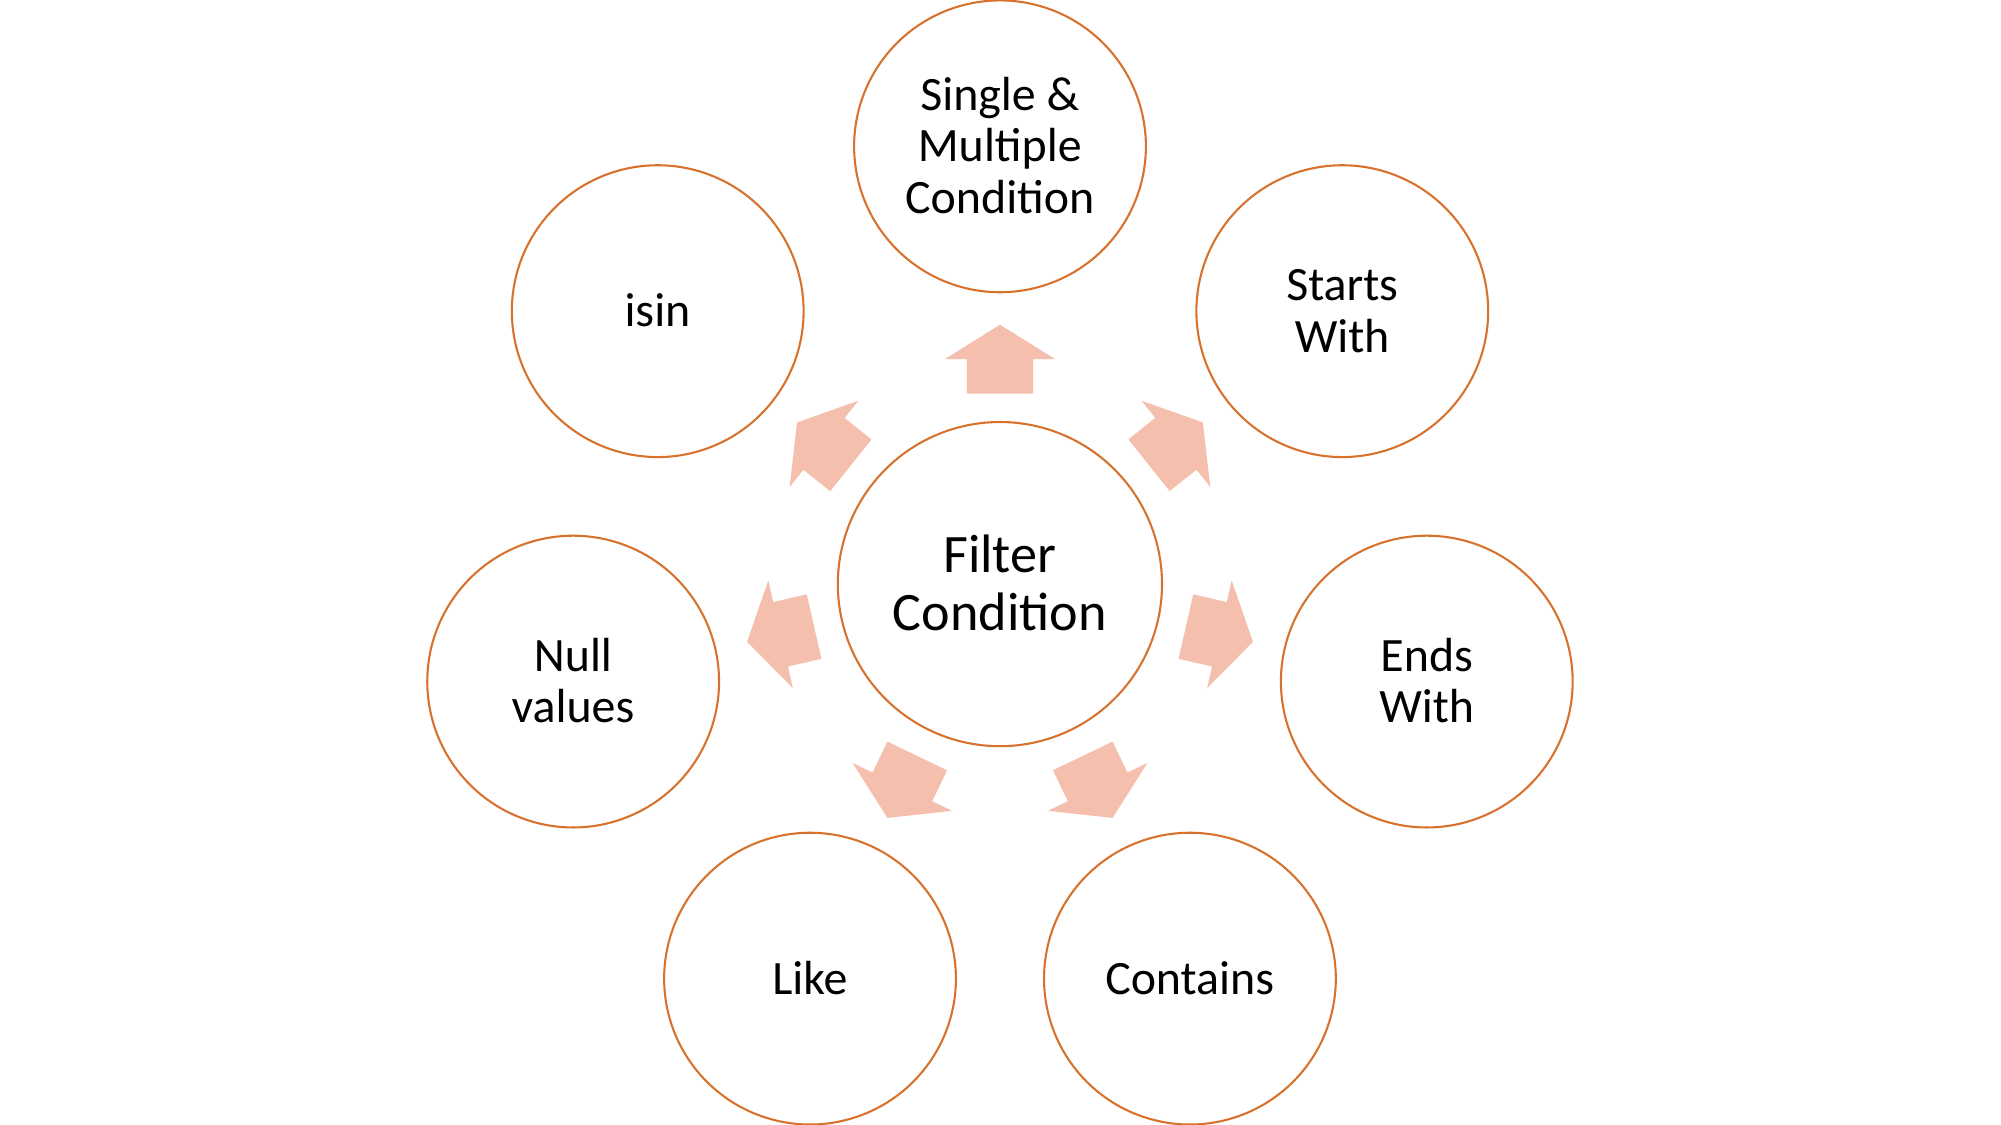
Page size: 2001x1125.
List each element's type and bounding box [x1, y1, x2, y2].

text_box [0, 0, 2000, 1125]
